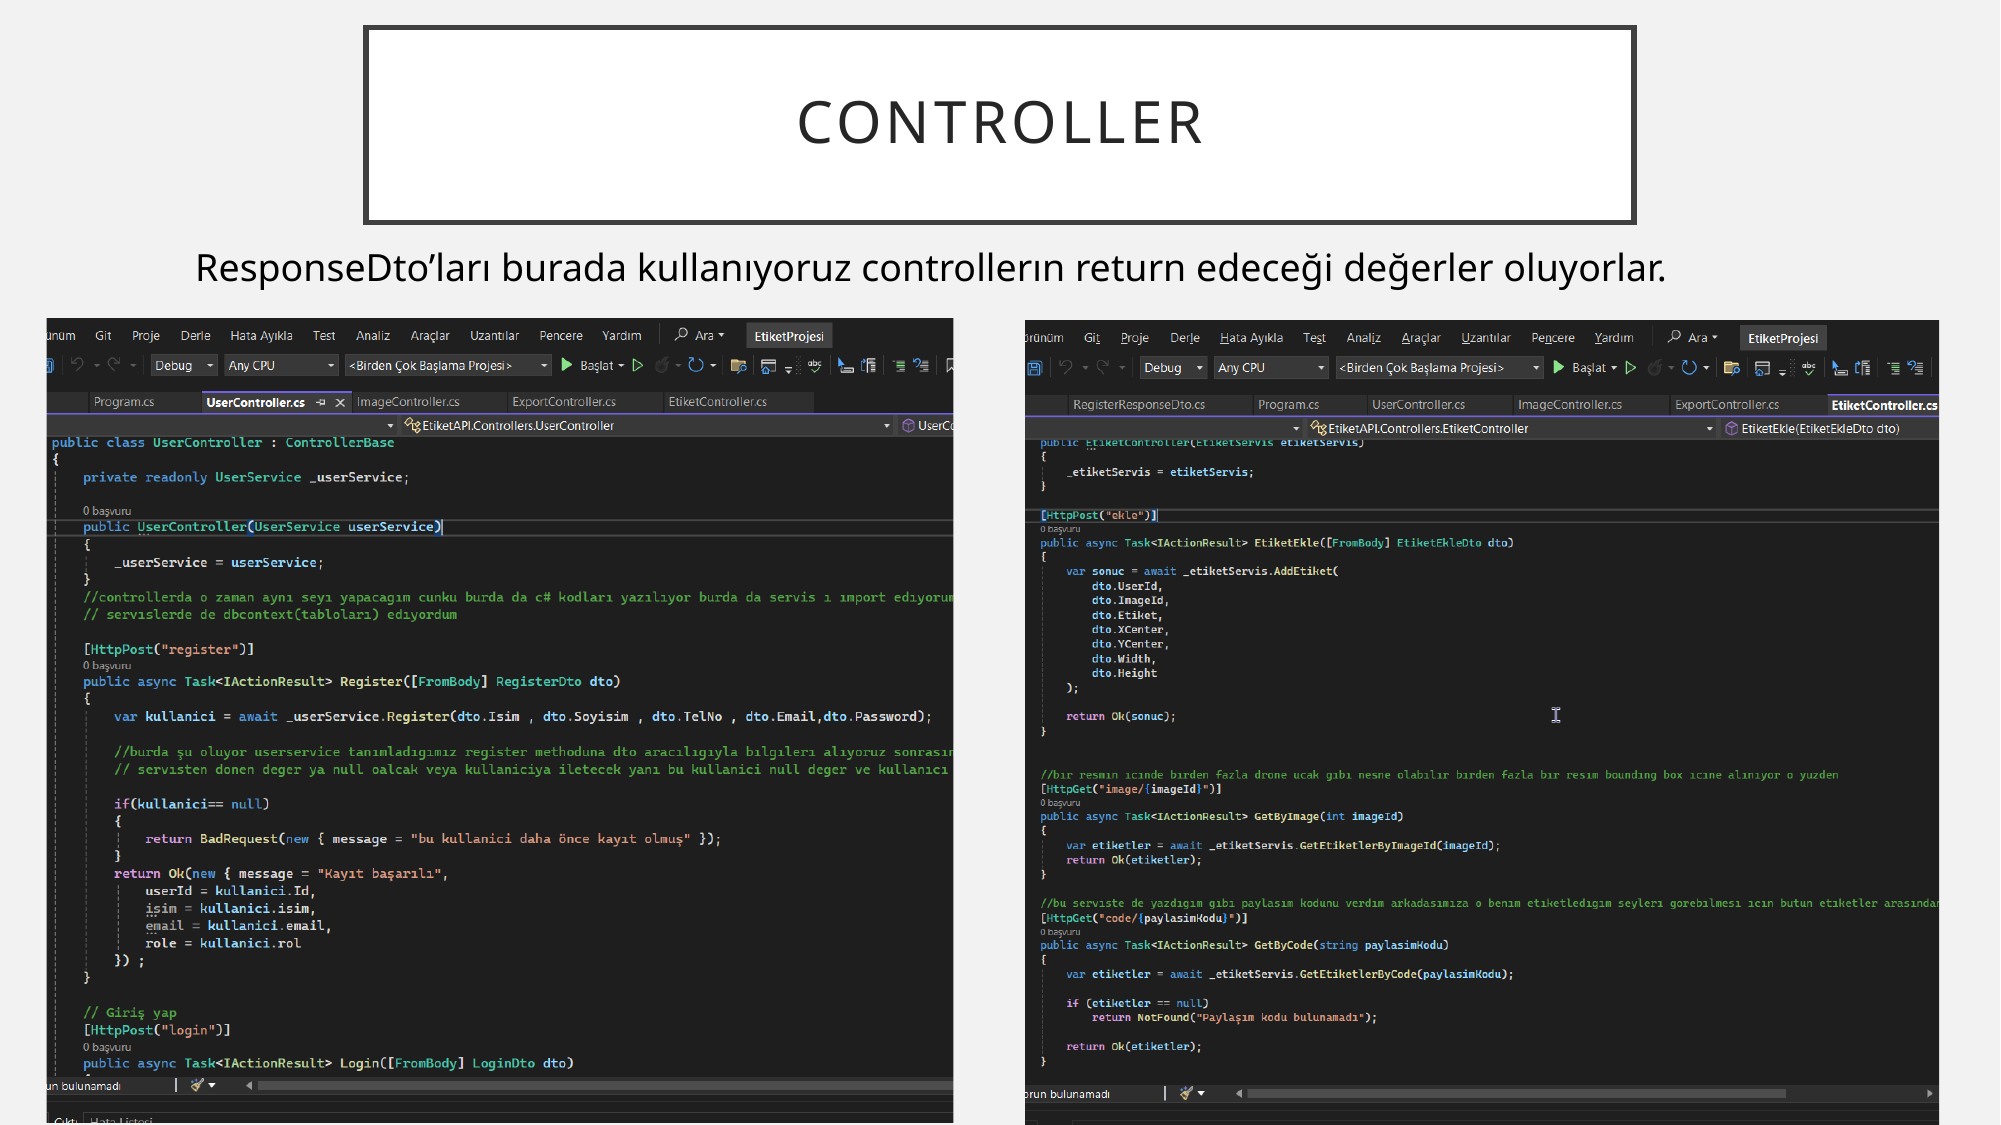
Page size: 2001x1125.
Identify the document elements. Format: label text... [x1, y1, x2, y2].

picture [1024, 320, 1940, 1125]
title Controller [363, 25, 1637, 225]
picture [46, 318, 954, 1123]
text_box ResponseDto’ları burada kullanıyoruz controllerın return edeceği değerler oluyorlar. [180, 236, 1870, 297]
